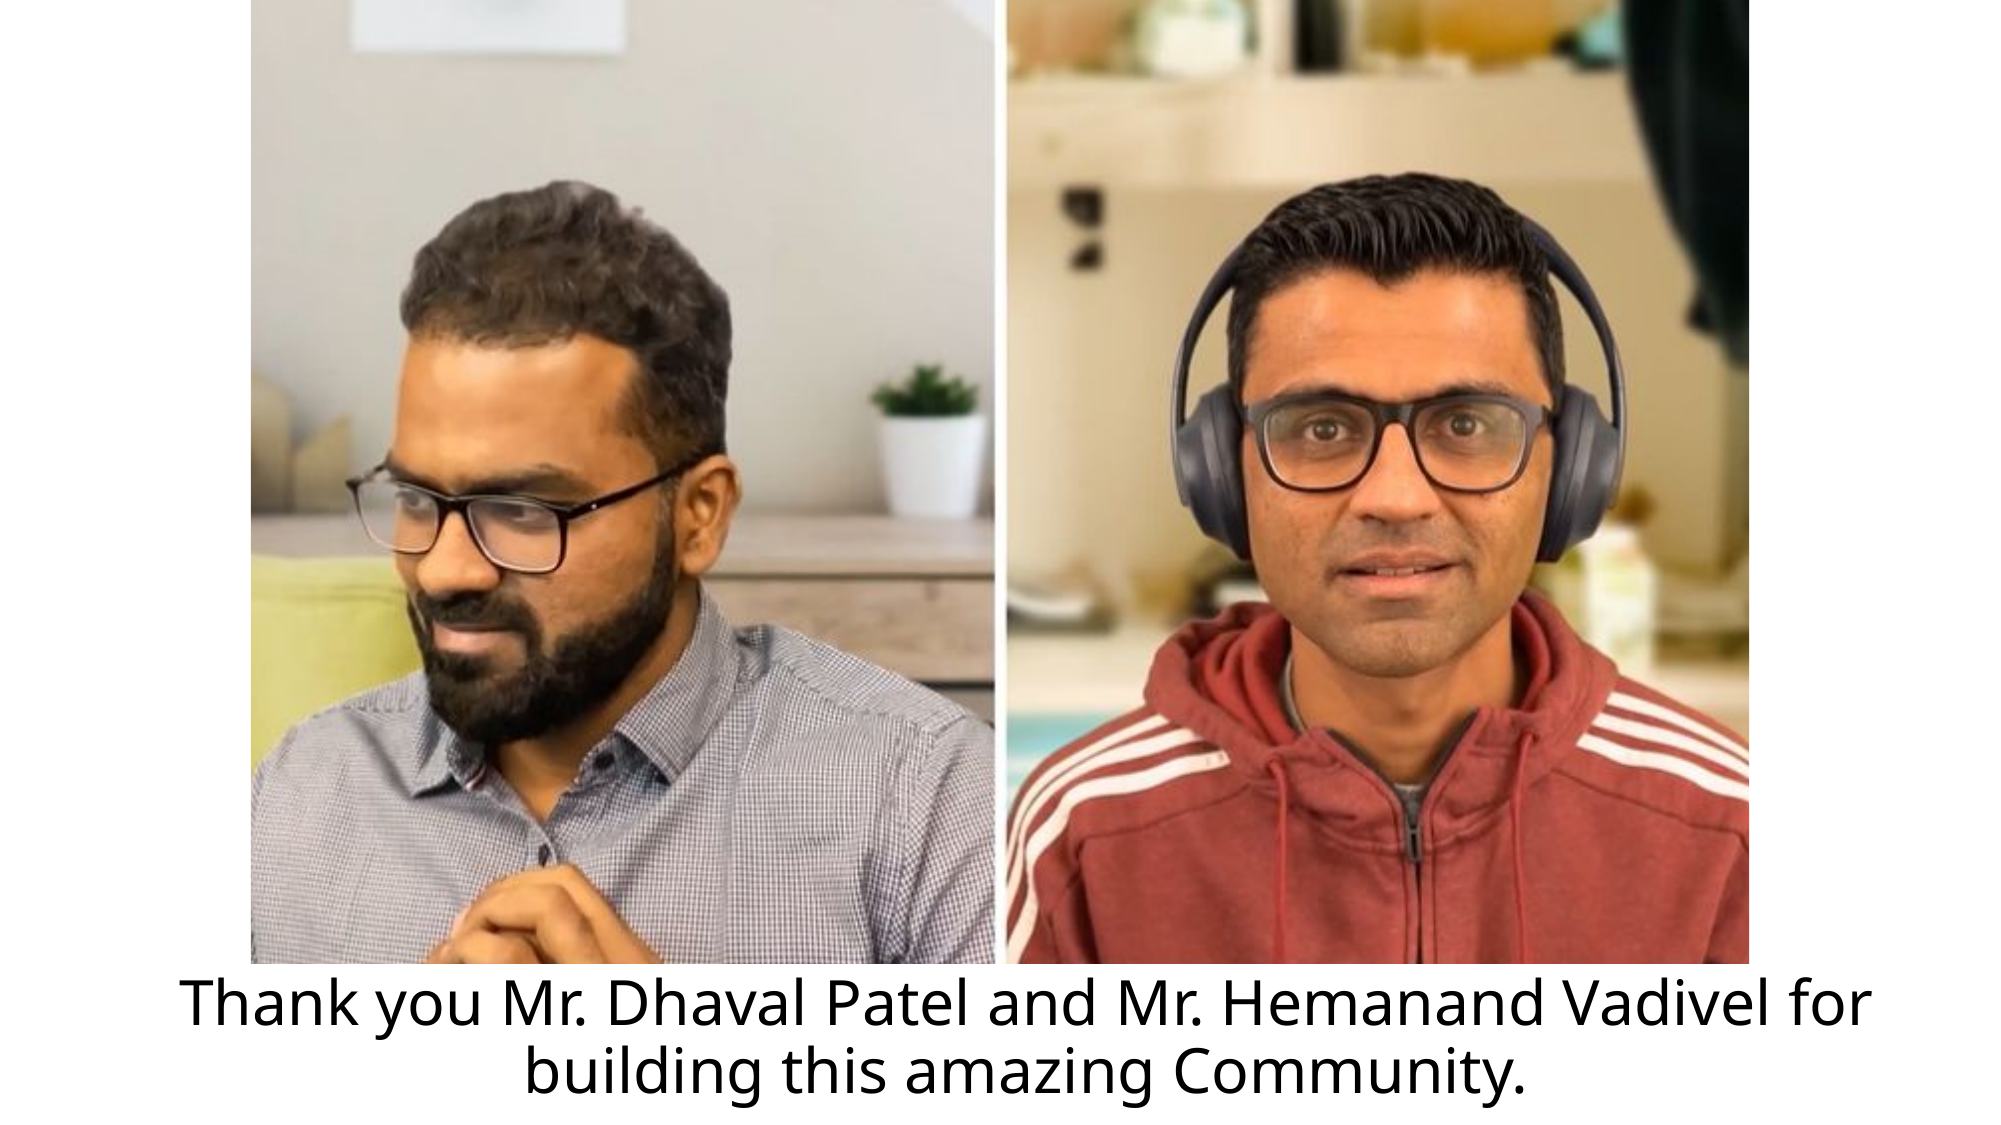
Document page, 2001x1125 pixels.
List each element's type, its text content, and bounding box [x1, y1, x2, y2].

picture [250, 0, 1750, 964]
title Thank you Mr. Dhaval Patel and Mr. Hemanand Vadivel for building this amazing Community. [69, 984, 1985, 1115]
